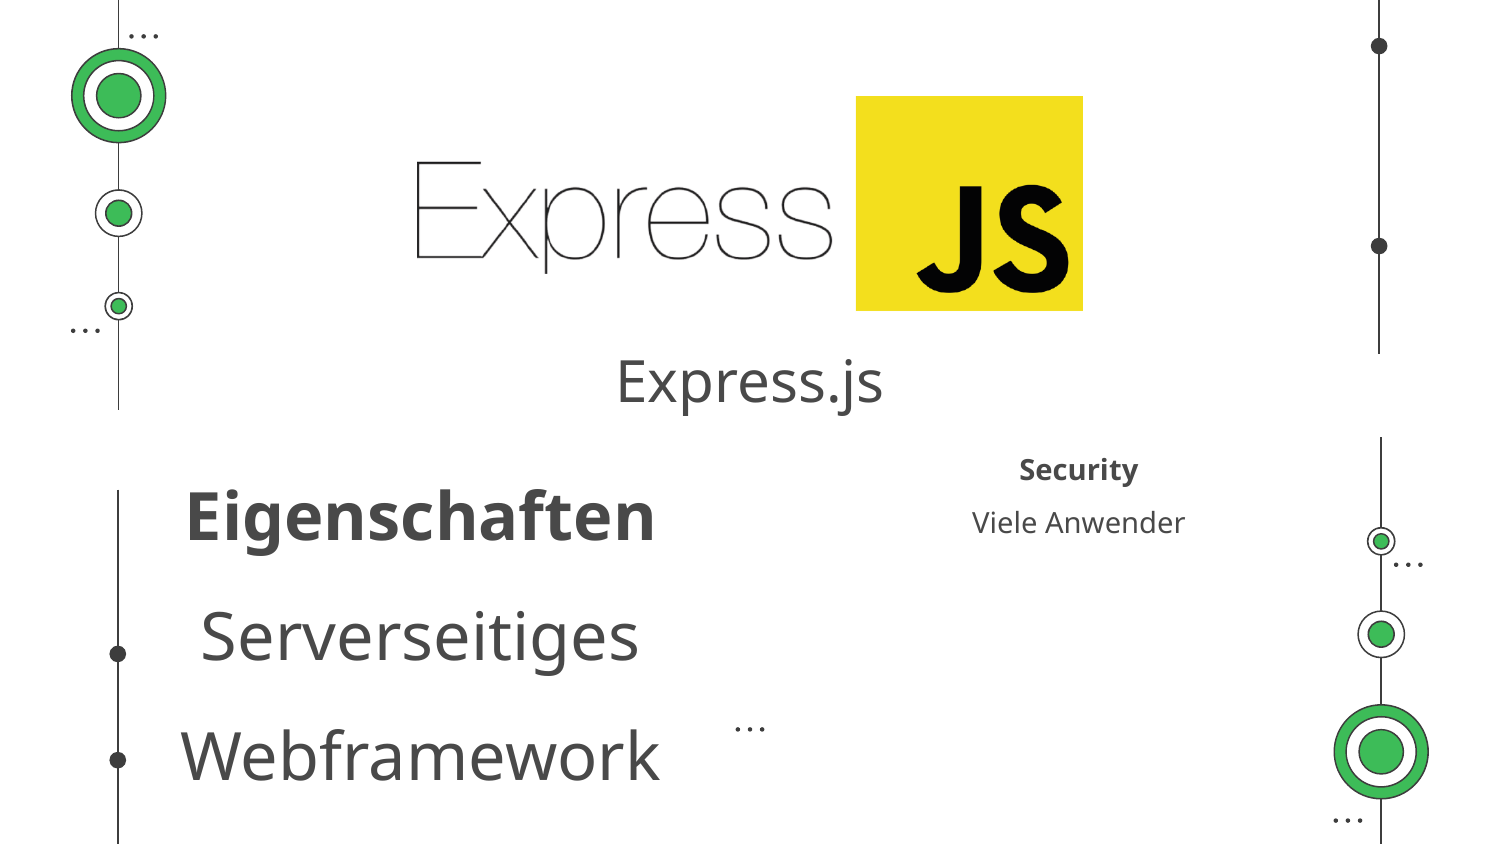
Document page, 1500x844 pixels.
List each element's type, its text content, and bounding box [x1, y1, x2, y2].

text_box Security Viele Anwender [785, 418, 1373, 770]
picture [417, 96, 1083, 312]
title Express.js [355, 329, 1145, 424]
subtitle Eigenschaften Serverseitiges Webframework Javascript Lightweight Open-Source [127, 418, 715, 770]
